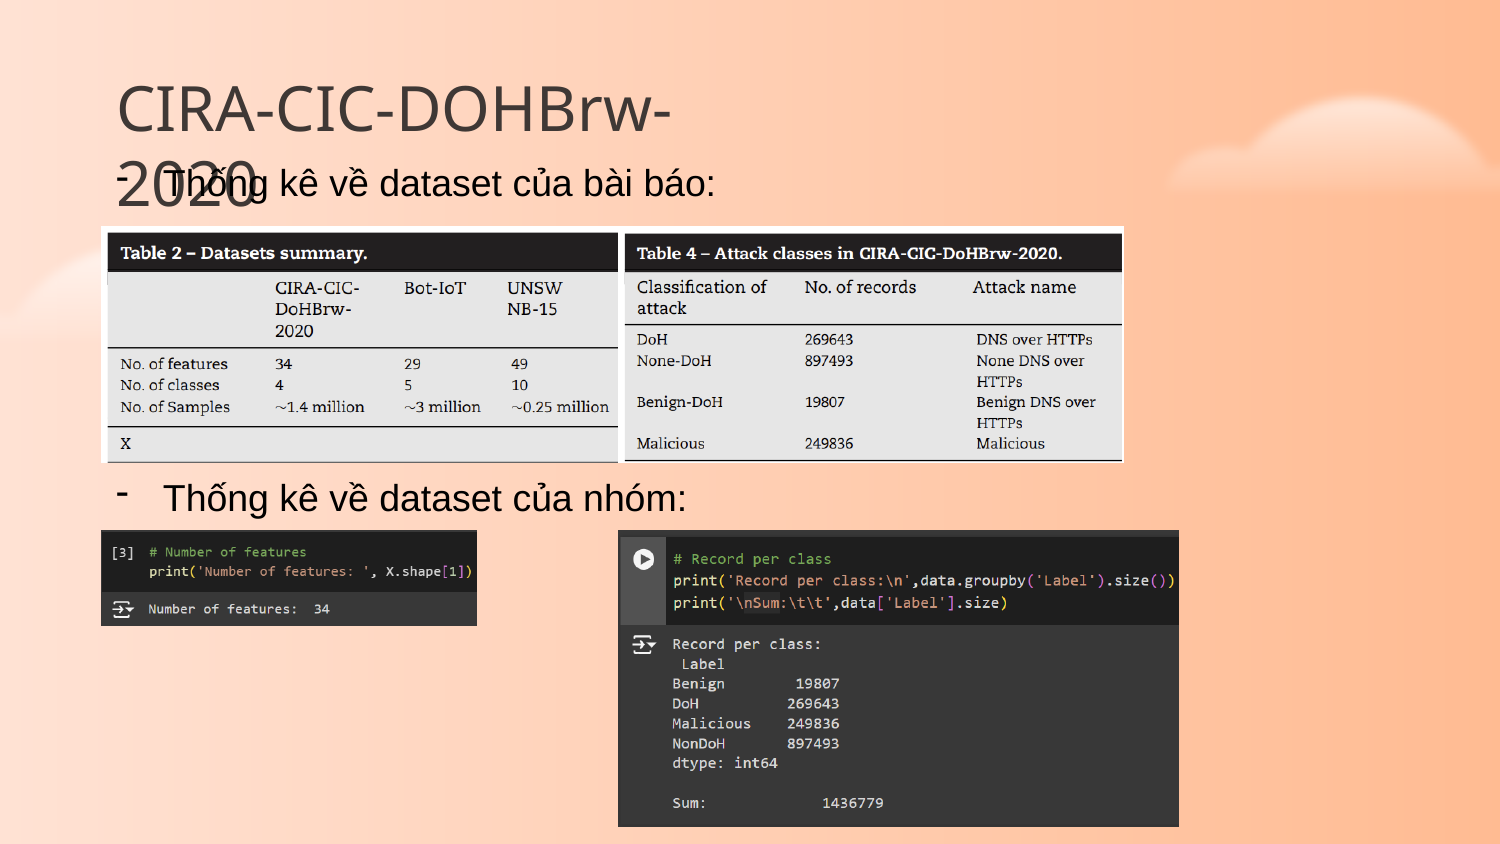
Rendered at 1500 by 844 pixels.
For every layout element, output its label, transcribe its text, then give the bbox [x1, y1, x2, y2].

text_box Thống kê về dataset của bài báo: Thống kê về dataset của nhóm: [101, 151, 886, 224]
title CIRA-CIC-DOHBrw-2020 [101, 68, 821, 151]
picture [0, 0, 1500, 844]
text_box Thống kê về dataset của bài báo: Thống kê về dataset của nhóm: [101, 471, 886, 527]
